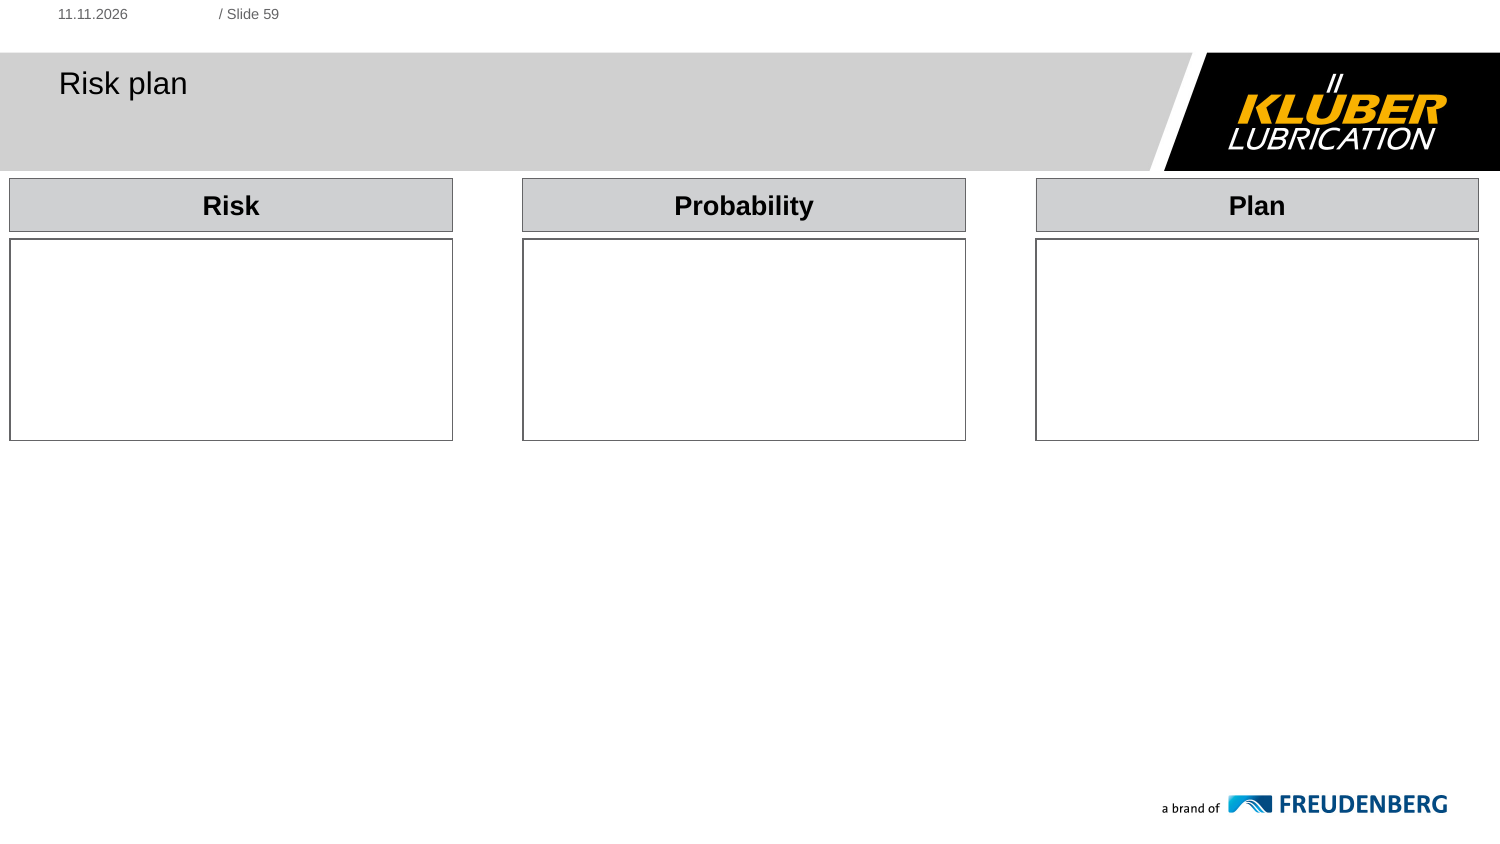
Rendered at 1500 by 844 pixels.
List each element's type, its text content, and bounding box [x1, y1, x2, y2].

title Risk plan [59, 55, 1098, 129]
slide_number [57, 6, 185, 38]
text_box Probability [522, 178, 966, 232]
text_box [9, 238, 453, 441]
slide_number / Slide 59 [219, 6, 311, 38]
text_box [1035, 238, 1479, 441]
text_box Risk [9, 178, 453, 232]
text_box Plan [1035, 178, 1479, 232]
picture [0, 0, 1500, 844]
text_box [522, 238, 966, 441]
